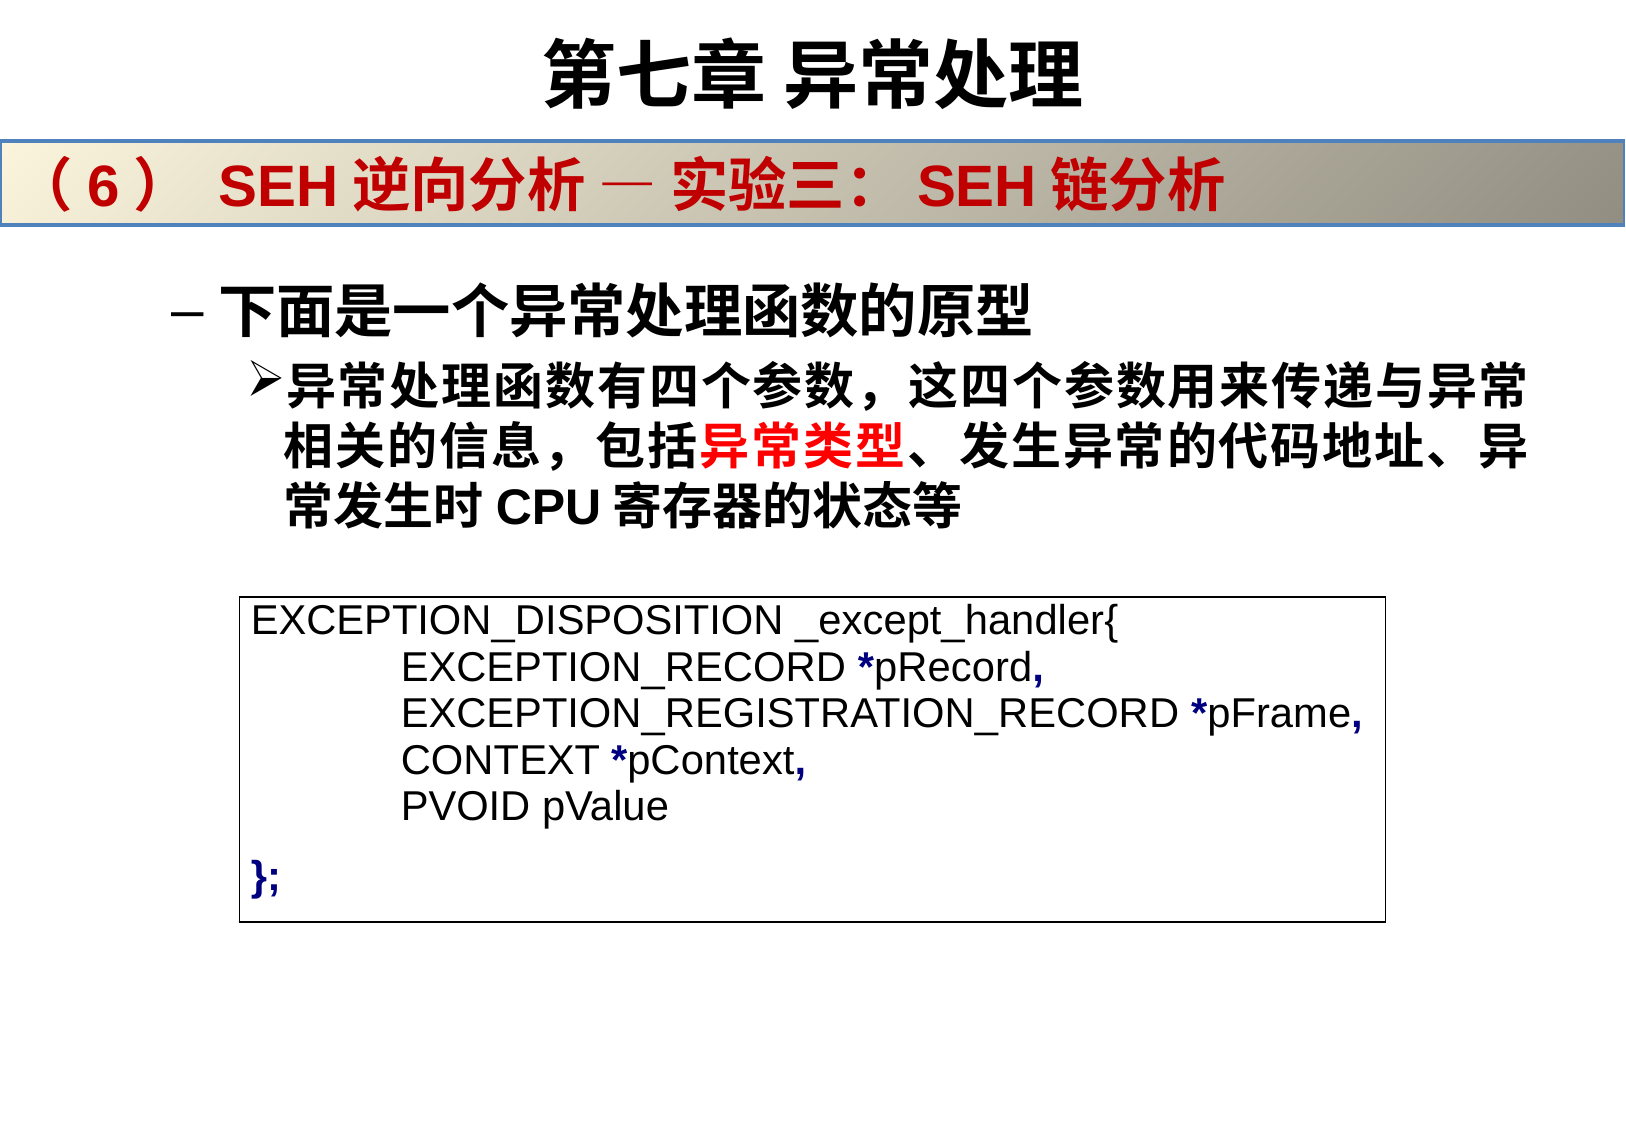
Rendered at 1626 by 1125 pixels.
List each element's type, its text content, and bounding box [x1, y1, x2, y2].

list 下面是一个异常处理函数的原型 异常处理函数有四个参数，这四个参数用来传递与异常相关的信息，包括异常类型、发生异常的代码地址、异常发生时CPU寄存器的状态等 [81, 267, 1544, 882]
text_box （6） SEH逆向分析 — 实验三：SEH链分析 [0, 139, 1625, 227]
table_header EXCEPTION_DISPOSITION _except_handler{ EXCEPTION_RECORD *pRecord, EXCEPTION_REGISTRATION_RECORD *pFrame, CONTEXT *pContext, PVOID pValue }; [240, 598, 1385, 921]
title 第七章 异常处理 [81, 19, 1544, 126]
